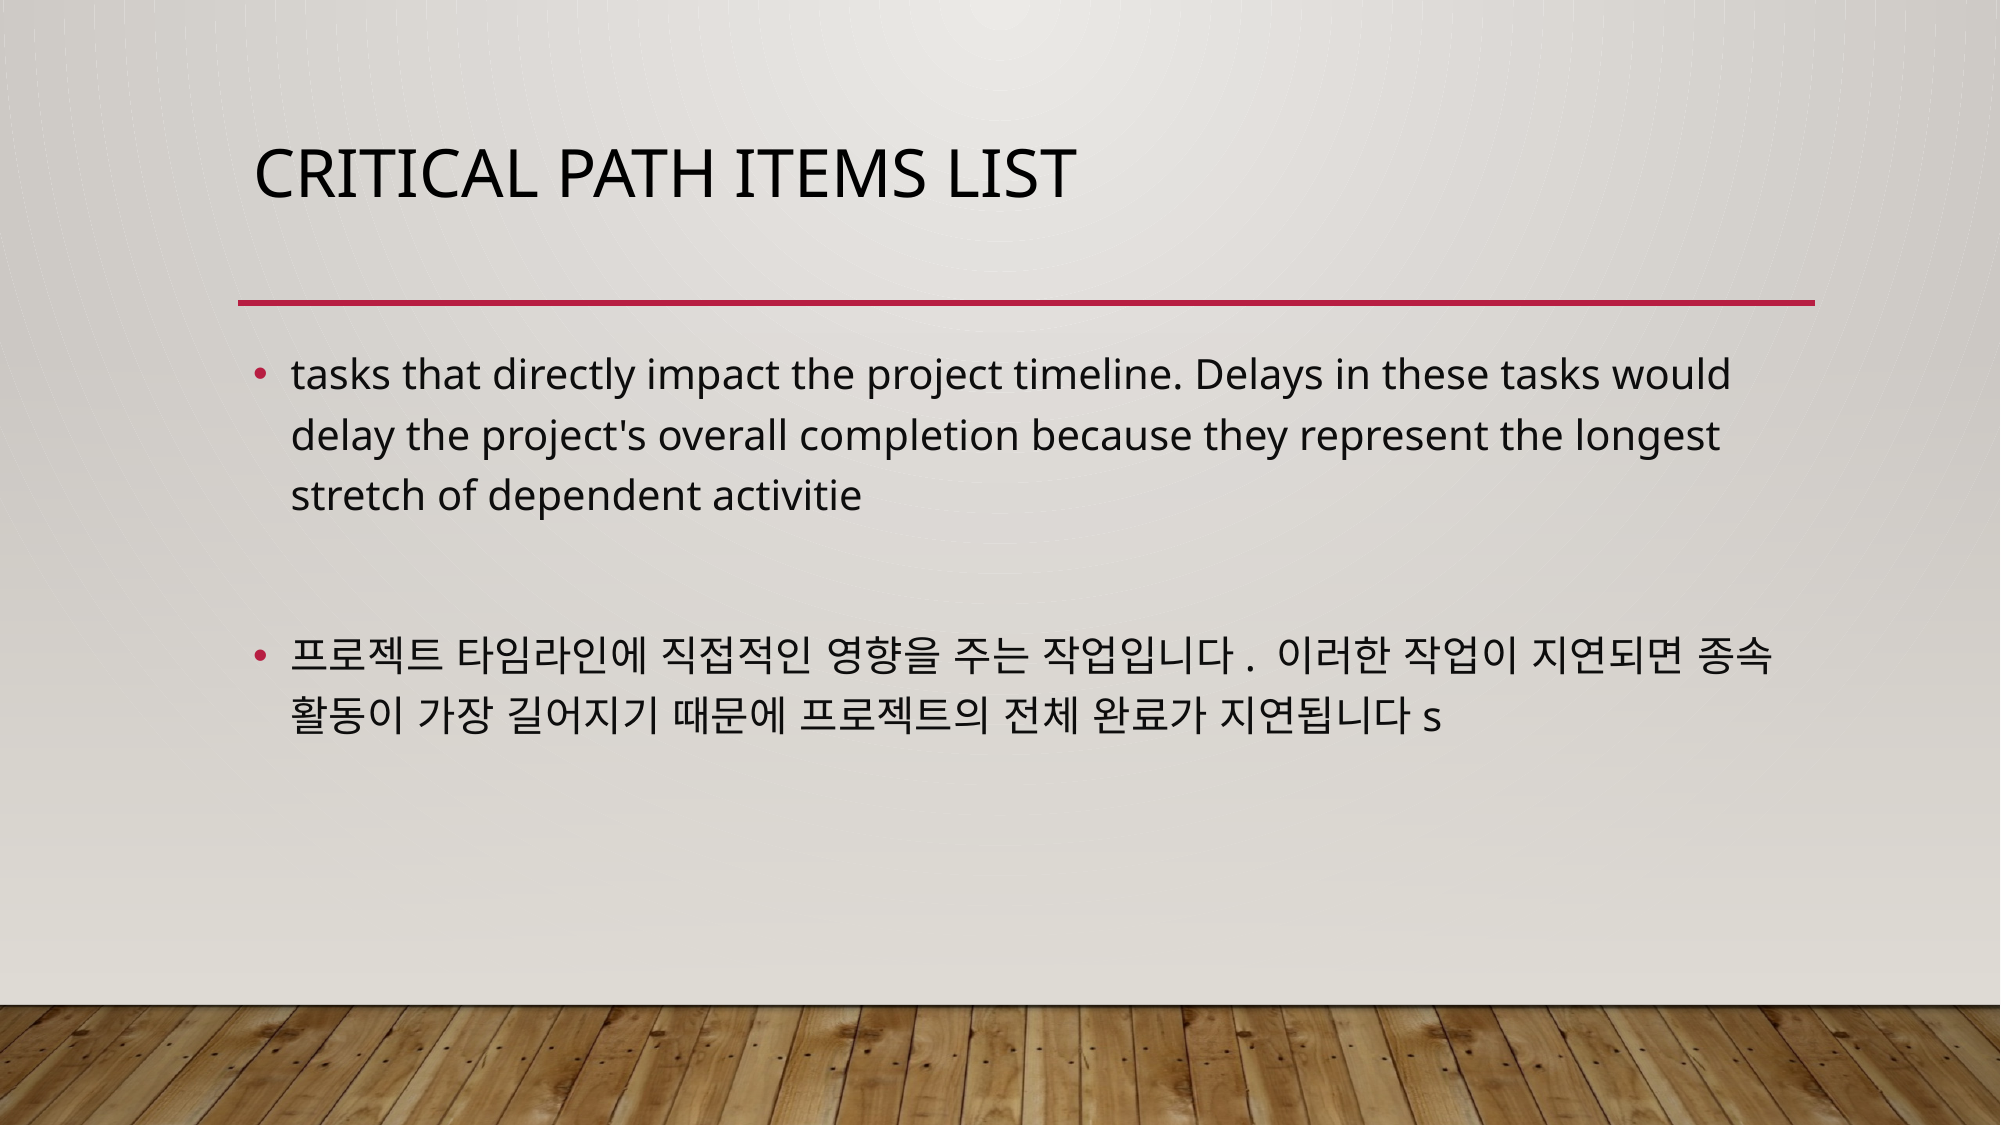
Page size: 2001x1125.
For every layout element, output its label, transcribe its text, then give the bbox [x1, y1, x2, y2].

title Critical Path items list [238, 131, 1814, 305]
list tasks that directly impact the project timeline. Delays in these tasks would delay the project's overall completion because they represent the longest stretch of dependent activitie 프로젝트 타임라인에 직접적인 영향을 주는 작업입니다. 이러한 작업이 지연되면 종속 활동이 가장 길어지기 때문에 프로젝트의 전체 완료가 지연됩니다s [238, 330, 1814, 980]
picture [0, 1005, 2000, 1125]
